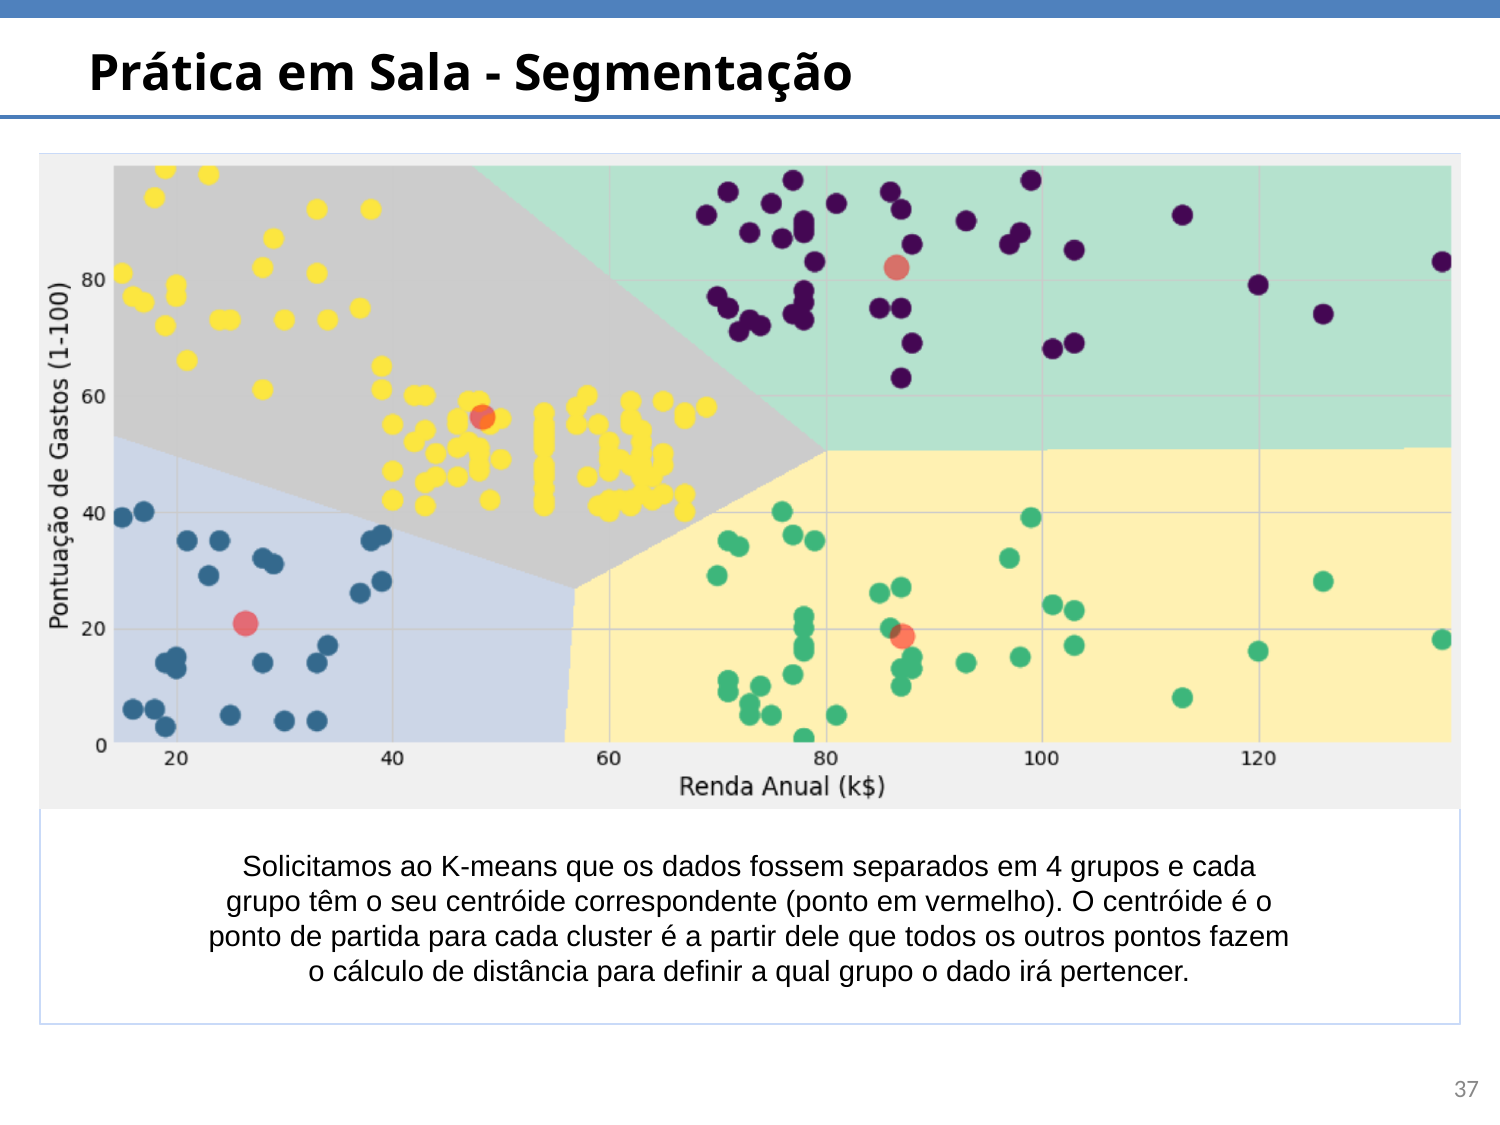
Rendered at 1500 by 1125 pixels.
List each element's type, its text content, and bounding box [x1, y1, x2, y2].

title Prática em Sala - Segmentação [73, 39, 1424, 115]
text_box [73, 816, 1424, 993]
text_box [39, 815, 1461, 1025]
picture [39, 153, 1461, 810]
text_box Solicitamos ao K-means que os dados fossem separados em 4 grupos e cada grupo têm o seu centróide correspondente (ponto em vermelho). O centróide é o ponto de partida para cada cluster é a partir dele que todos os outros pontos fazem o cálculo de distância para definir a qual grupo o dado irá pertencer. [188, 832, 1312, 1002]
slide_number ‹#› [1373, 1057, 1495, 1118]
